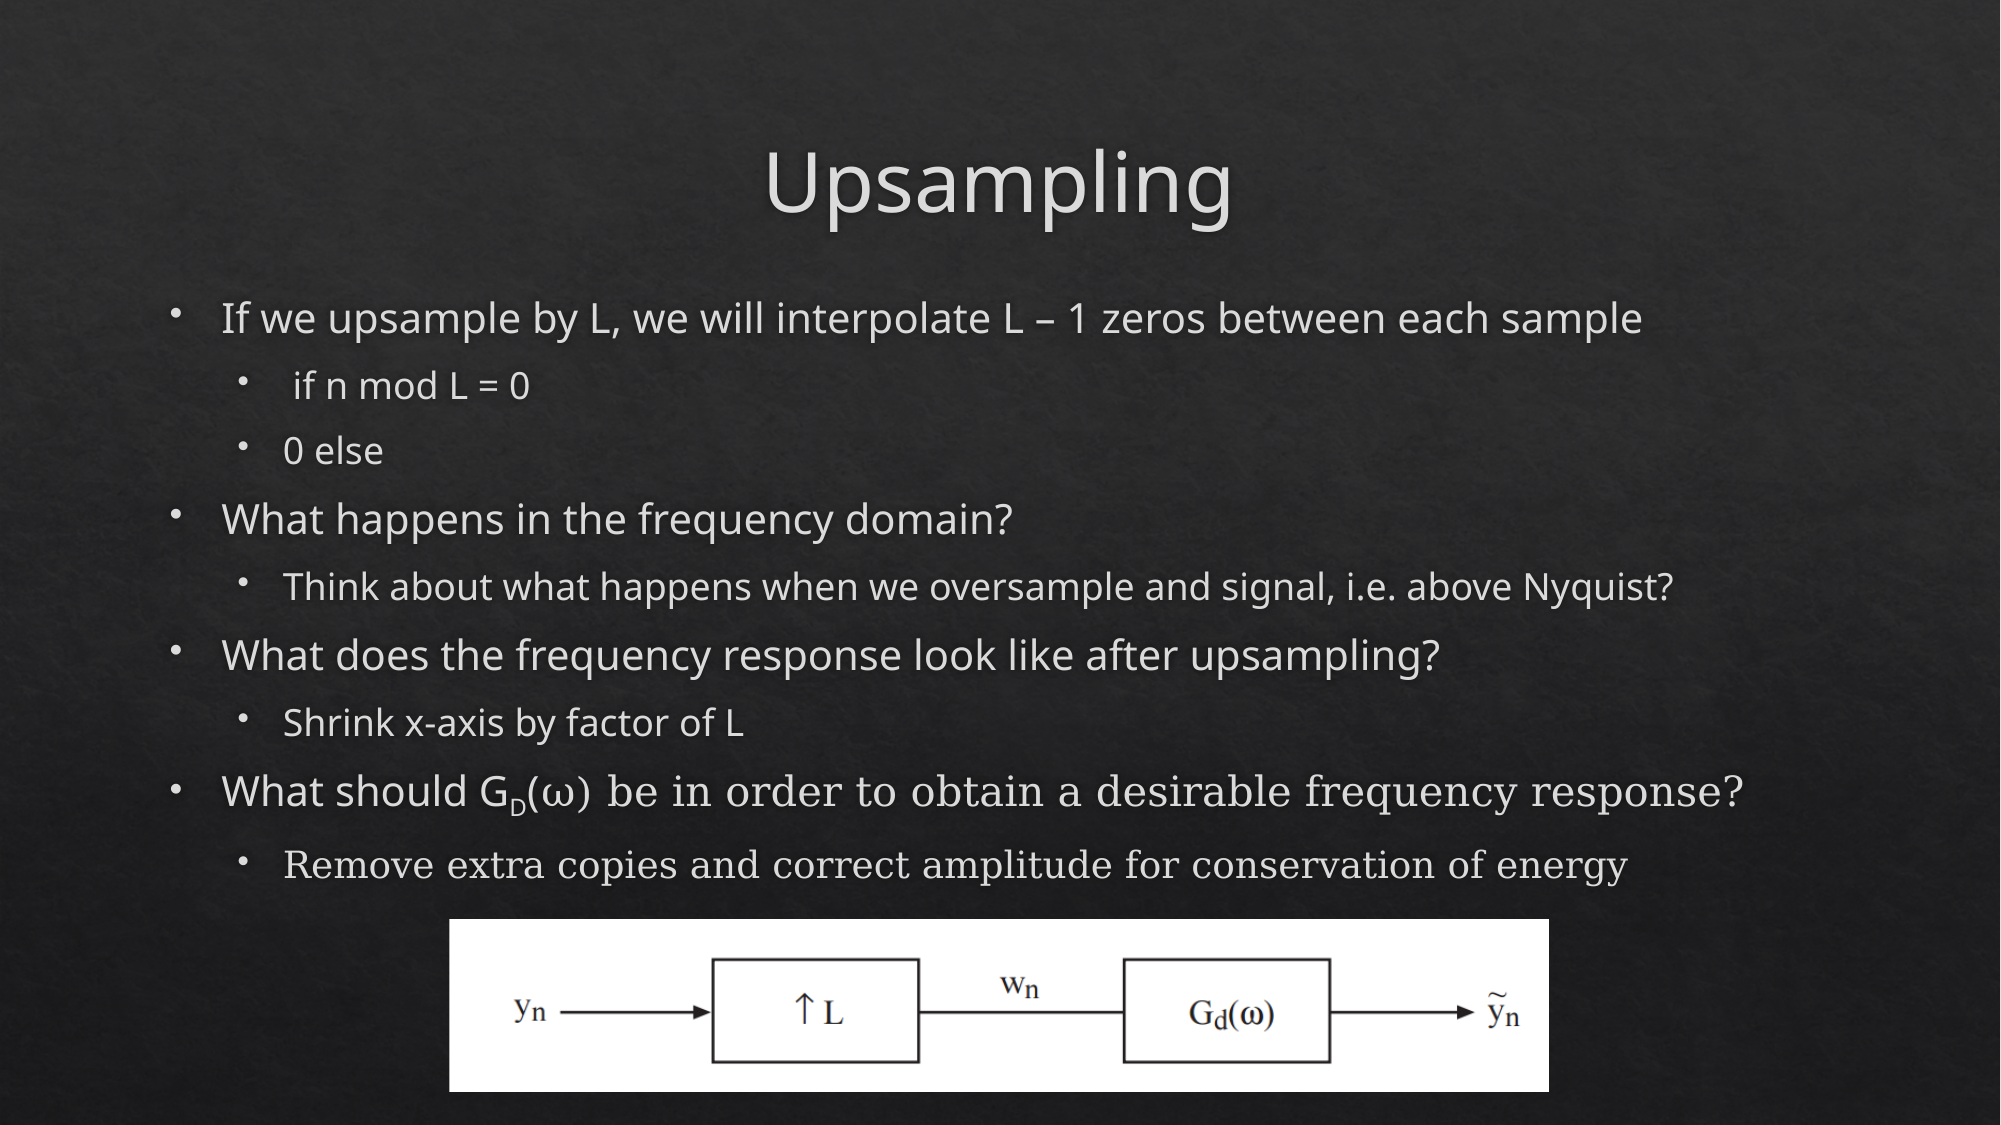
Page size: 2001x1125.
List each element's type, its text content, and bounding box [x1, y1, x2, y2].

title Upsampling [149, 99, 1849, 260]
picture [449, 919, 1550, 1093]
